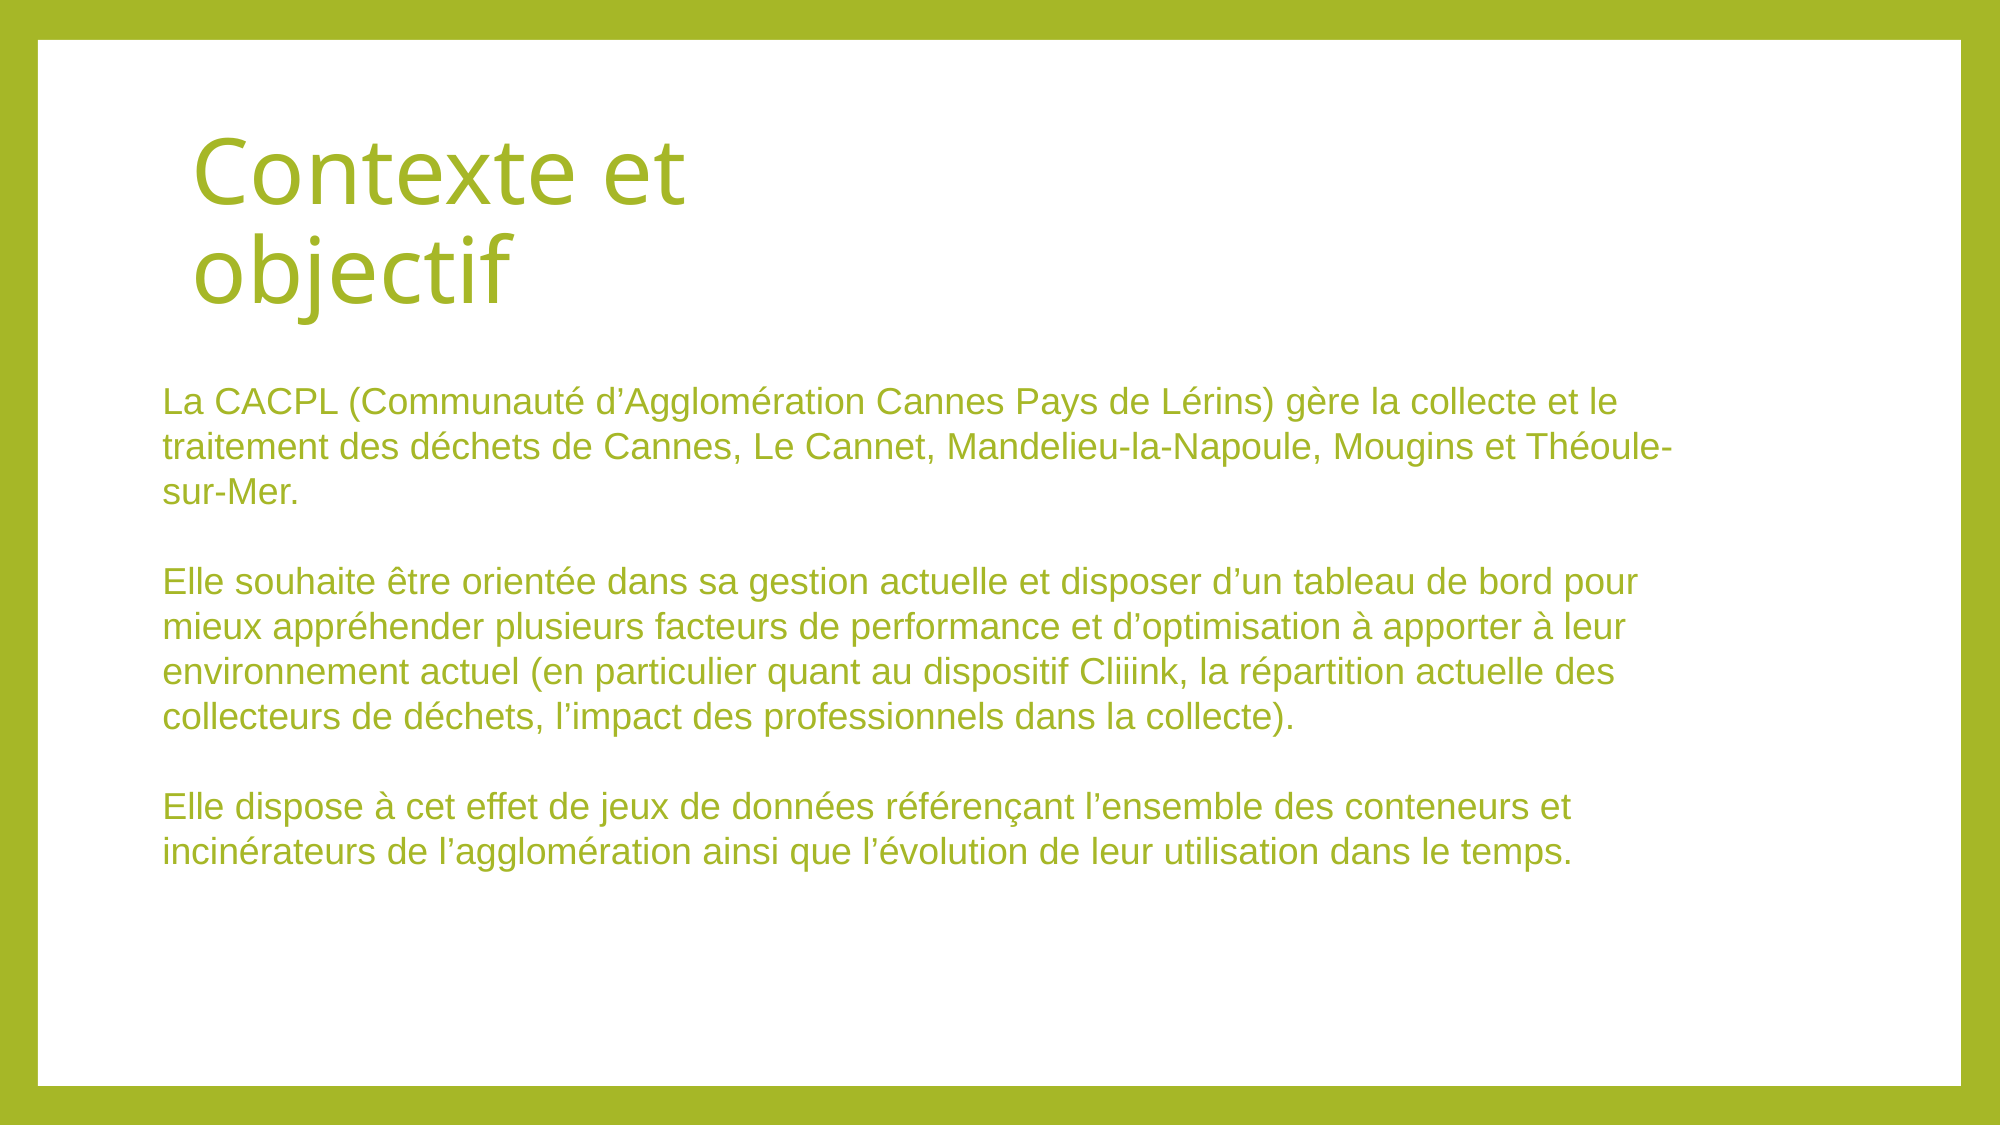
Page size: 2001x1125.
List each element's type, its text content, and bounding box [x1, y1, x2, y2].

text_box Contexte et objectif [177, 118, 916, 326]
text_box La CACPL (Communauté d’Agglomération Cannes Pays de Lérins) gère la collecte et le traitement des déchets de Cannes, Le Cannet, Mandelieu-la-Napoule, Mougins et Théoule-sur-Mer. Elle souhaite être orientée dans sa gestion actuelle et disposer d’un tableau de bord pour mieux appréhender plusieurs facteurs de performance et d’optimisation à apporter à leur environnement actuel (en particulier quant au dispositif Cliiink, la répartition actuelle des collecteurs de déchets, l’impact des professionnels dans la collecte). Elle dispose à cet effet de jeux de données référençant l’ensemble des conteneurs et incinérateurs de l’agglomération ainsi que l’évolution de leur utilisation dans le temps. [147, 324, 1713, 844]
